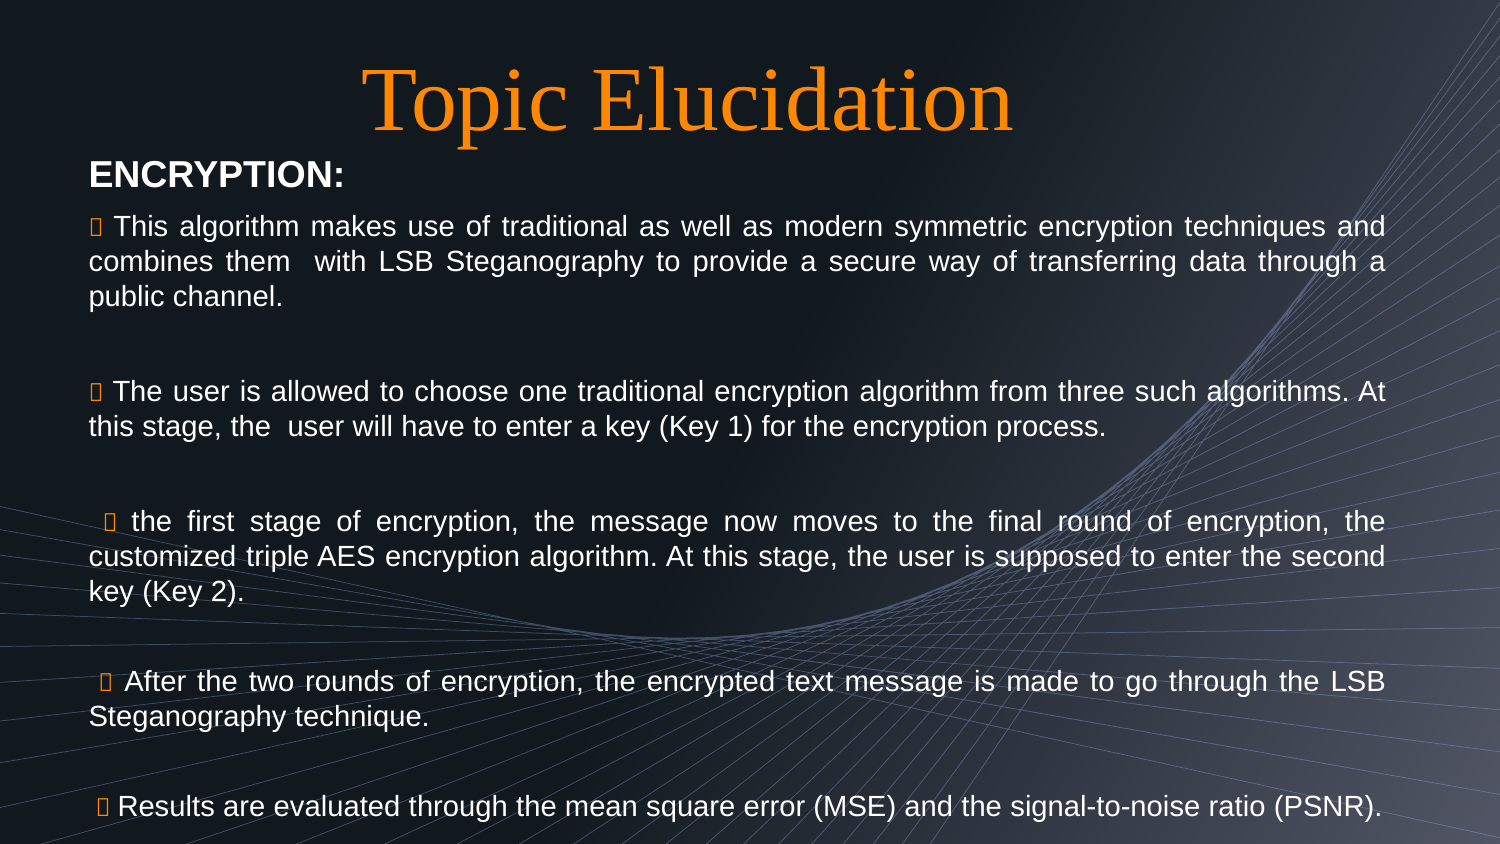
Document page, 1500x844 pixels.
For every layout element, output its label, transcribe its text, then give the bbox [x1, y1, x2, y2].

slide_number [1378, 766, 1469, 832]
title Topic Elucidation [230, 20, 1147, 150]
subtitle ENCRYPTION:  This algorithm makes use of traditional as well as modern symmetric encryption techniques and combines them with LSB Steganography to provide a secure way of transferring data through a public channel.  The user is allowed to choose one traditional encryption algorithm from three such algorithms. At this stage, the user will have to enter a key (Key 1) for the encryption process.  the first stage of encryption, the message now moves to the final round of encryption, the customized triple AES encryption algorithm. At this stage, the user is supposed to enter the second key (Key 2).  After the two rounds of encryption, the encrypted text message is made to go through the LSB Steganography technique.  Results are evaluated through the mean square error (MSE) and the signal-to-noise ratio (PSNR). [88, 150, 1388, 729]
